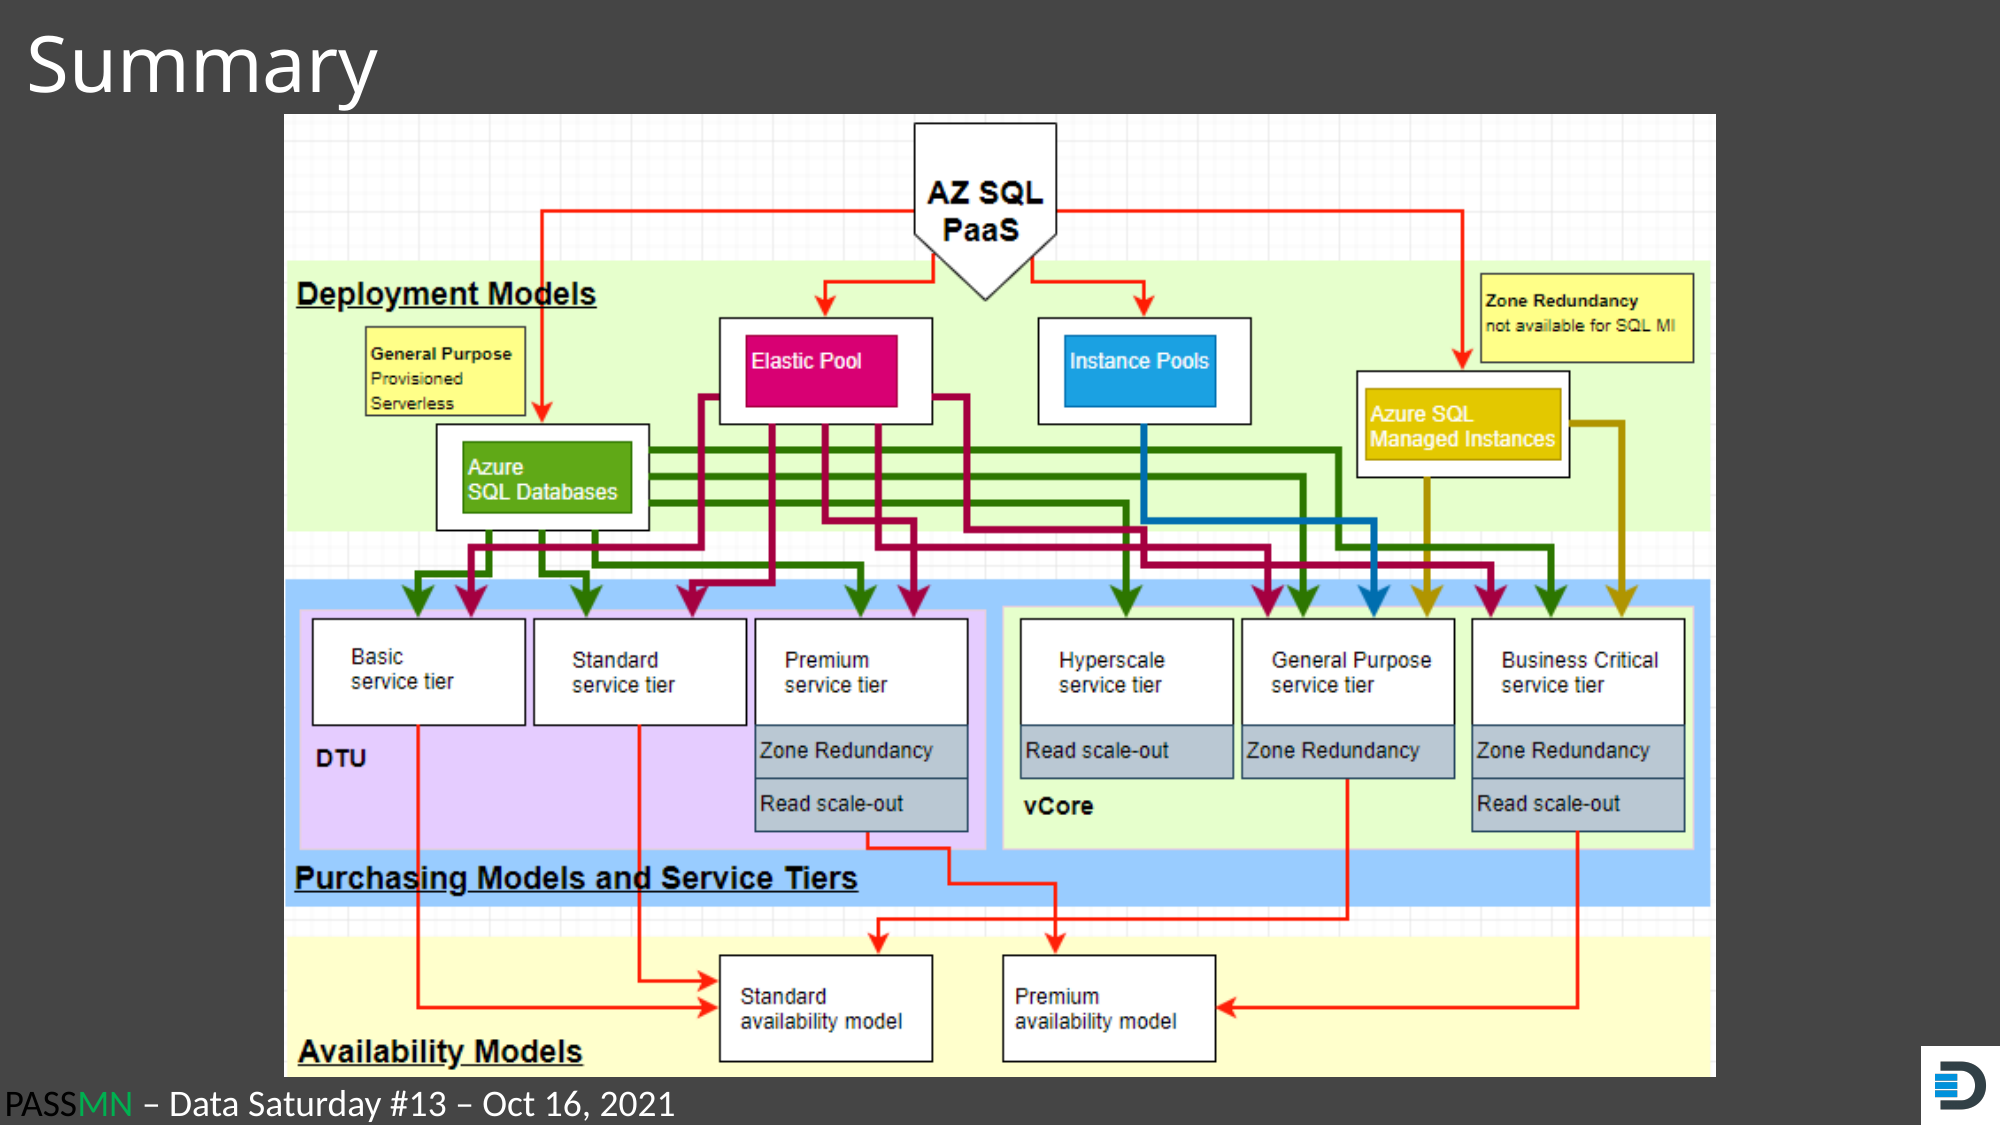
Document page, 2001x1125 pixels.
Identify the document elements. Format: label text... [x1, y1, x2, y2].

picture [1921, 1046, 2000, 1125]
title Summary [11, 0, 706, 135]
picture [284, 114, 1716, 1077]
